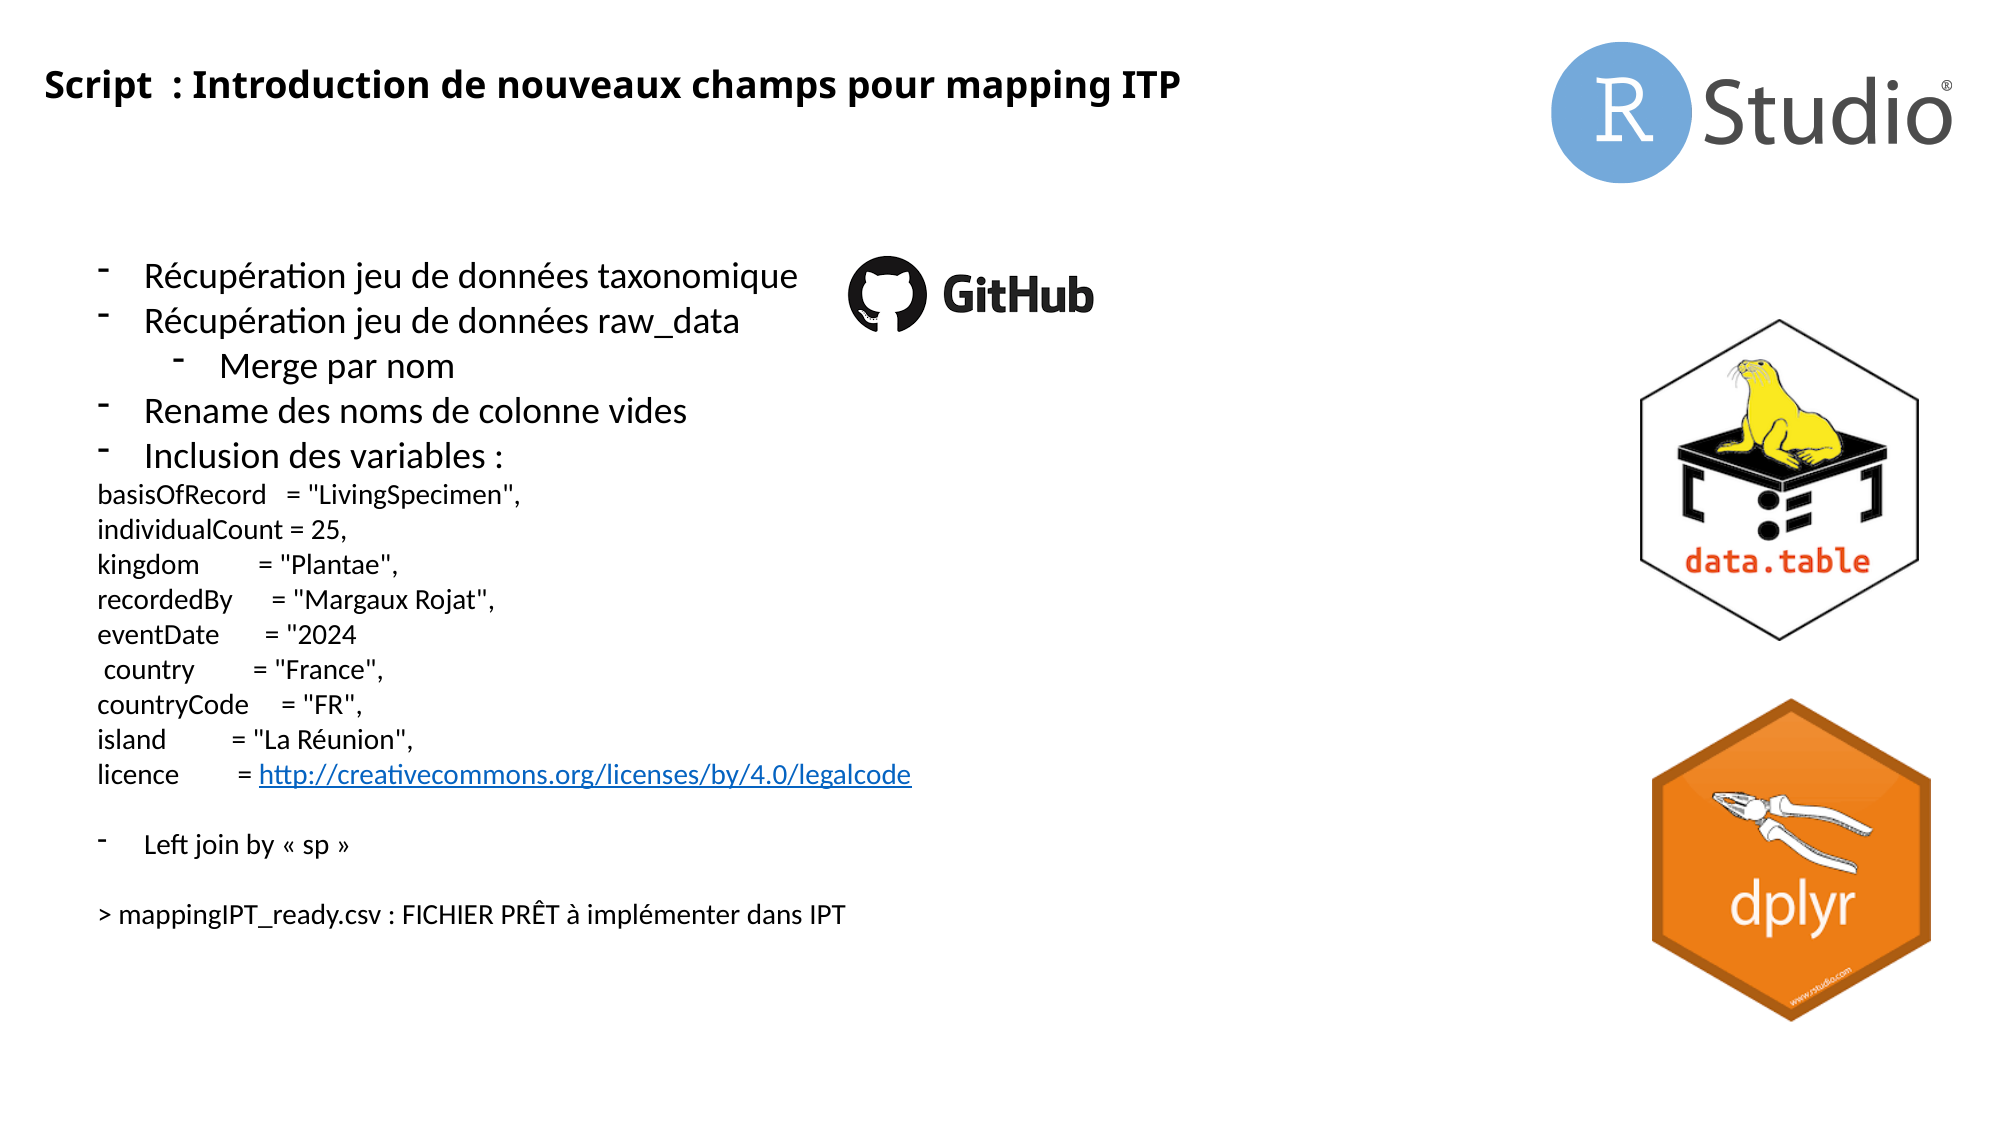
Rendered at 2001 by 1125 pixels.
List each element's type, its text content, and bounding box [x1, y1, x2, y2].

picture [821, 212, 1120, 380]
picture [1652, 698, 1931, 1023]
text_box Récupération jeu de données taxonomique Récupération jeu de données raw_data Merge par nom Rename des noms de colonne vides Inclusion des variables : basisOfRecord = "LivingSpecimen", individualCount = 25, kingdom = "Plantae", recordedBy = "Margaux Rojat", eventDate = "2024 country = "France", countryCode = "FR", island = "La Réunion", licence = http://creativecommons.org/licenses/by/4.0/legalcode Left join by « sp » > mappingIPT_ready.csv : FICHIER PRÊT à implémenter dans IPT [82, 243, 1217, 938]
picture [1548, 41, 1954, 184]
picture [1640, 319, 1919, 641]
text_box Script : Introduction de nouveaux champs pour mapping ITP [29, 53, 1203, 114]
